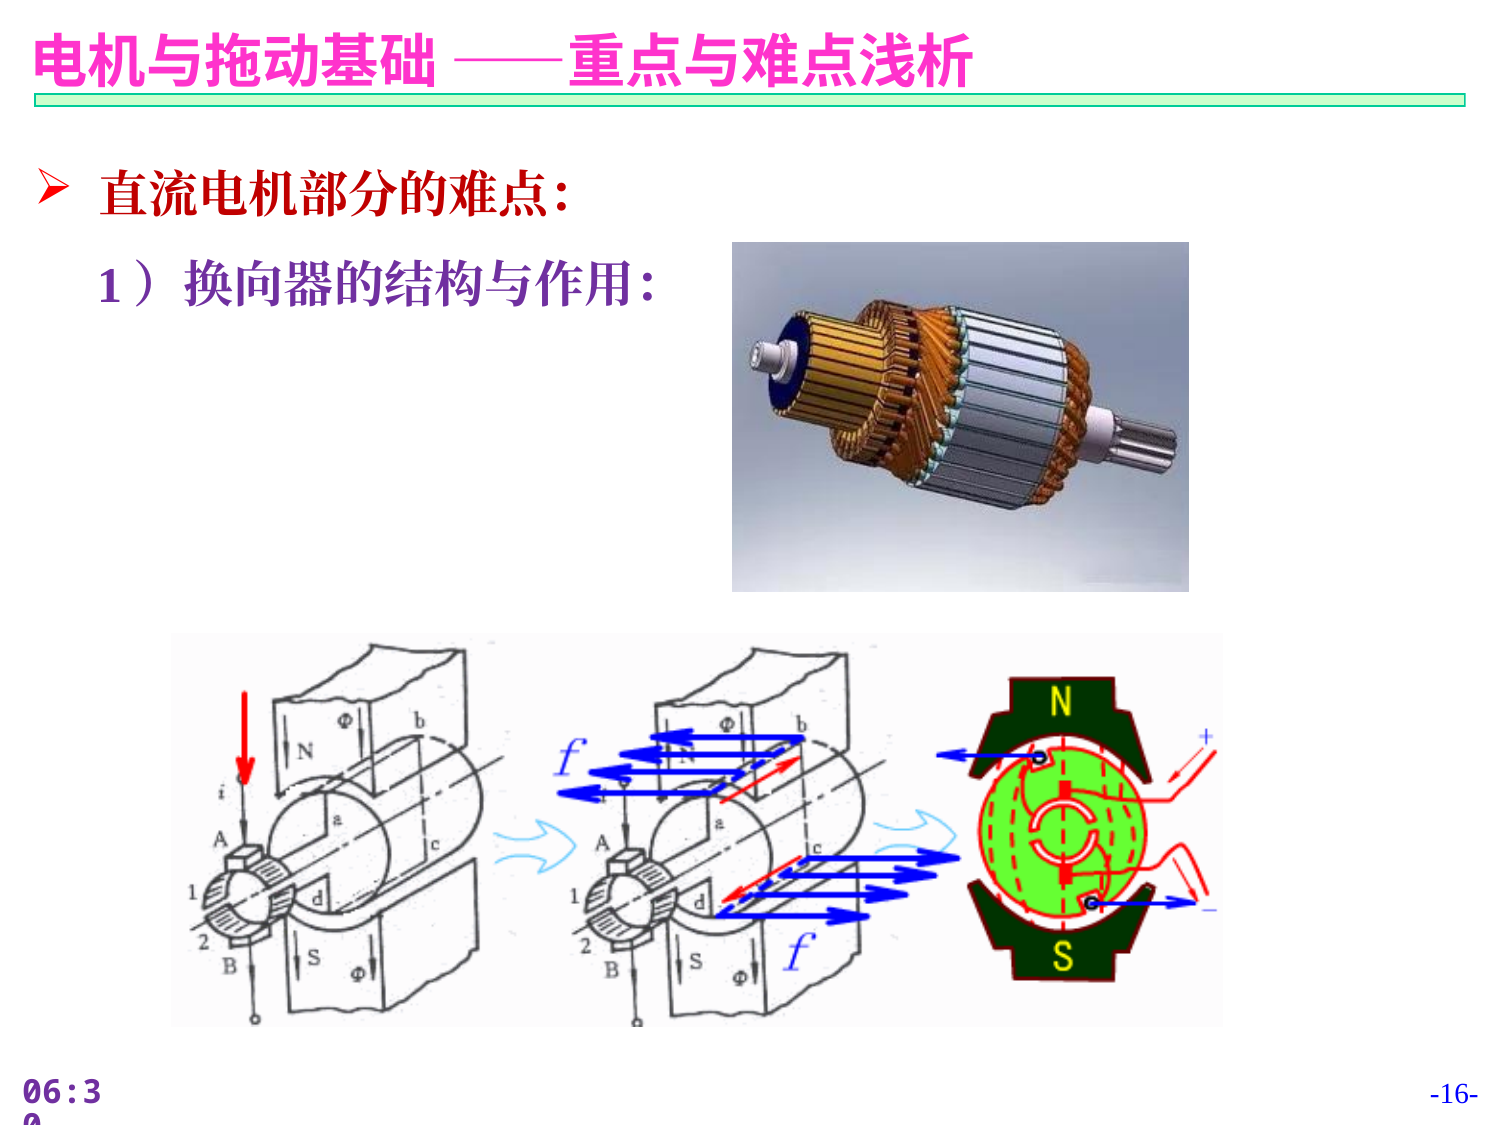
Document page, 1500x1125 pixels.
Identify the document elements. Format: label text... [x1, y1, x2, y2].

picture [731, 242, 1189, 592]
picture [170, 633, 1223, 1027]
text_box 直流电机部分的难点： 1）换向器的结构与作用： [19, 125, 1483, 321]
slide_number -16- [1181, 1066, 1495, 1125]
